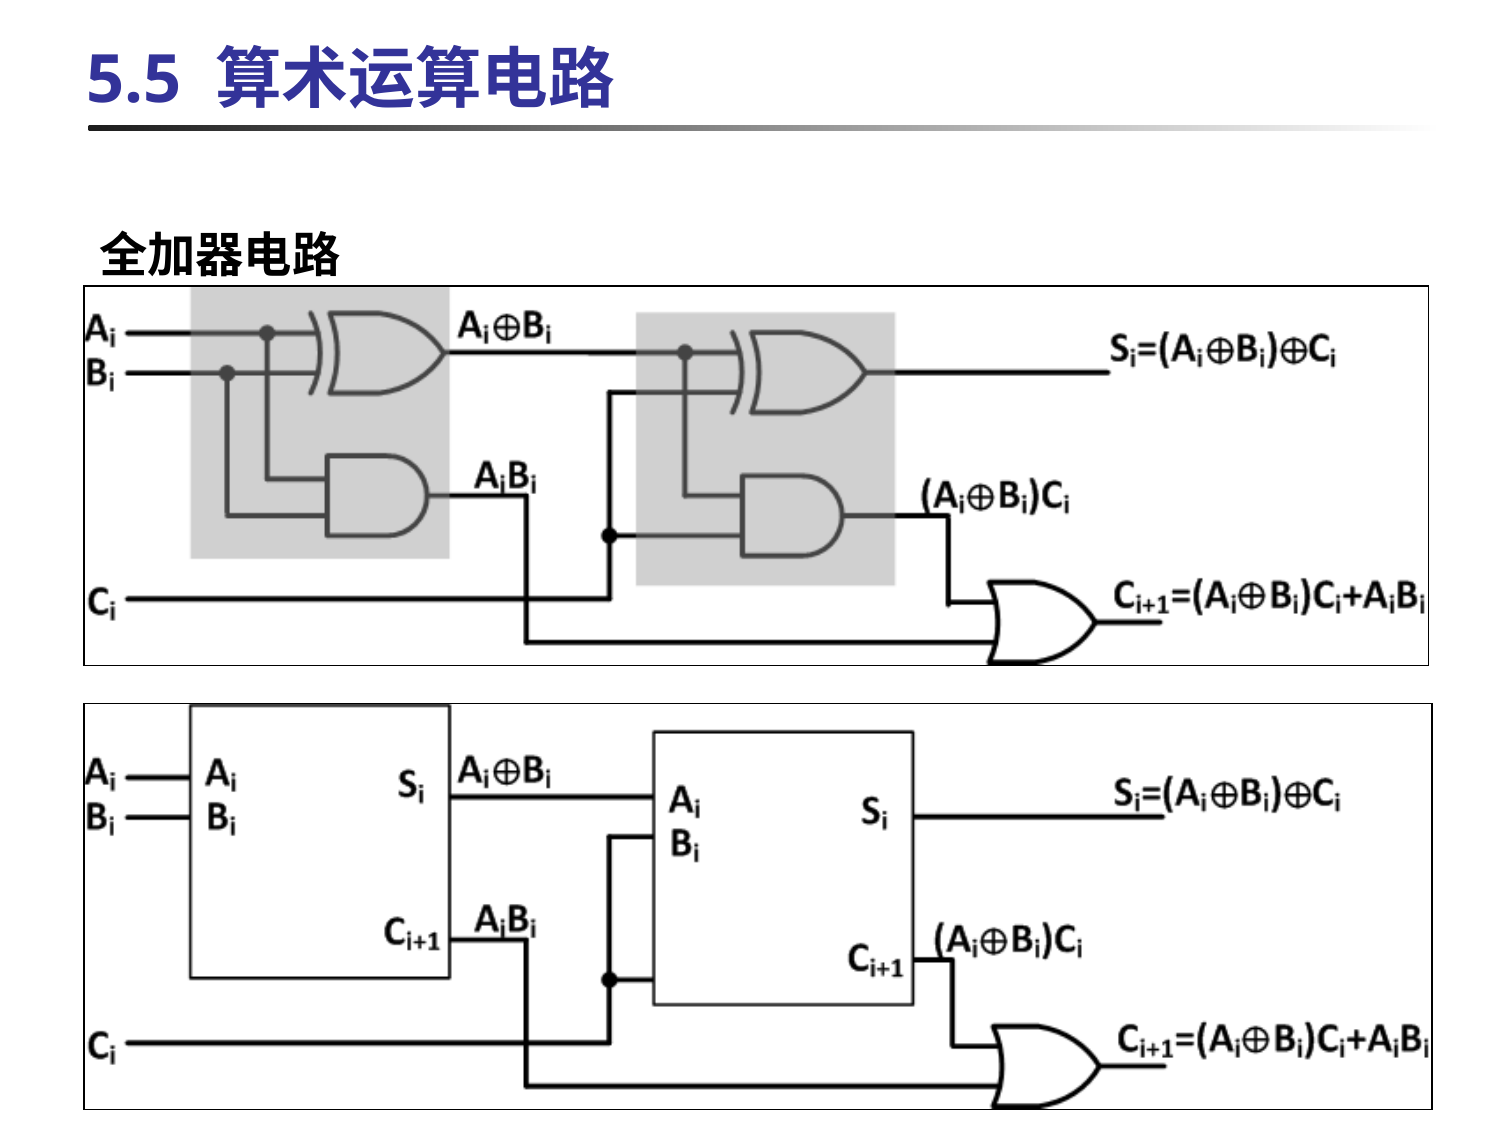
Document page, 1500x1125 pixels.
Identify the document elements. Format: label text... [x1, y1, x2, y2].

picture [84, 286, 1429, 665]
text_box 全加器电路 [84, 160, 458, 286]
picture [84, 704, 1432, 1109]
title 5.5 算术运算电路 [71, 45, 1350, 124]
